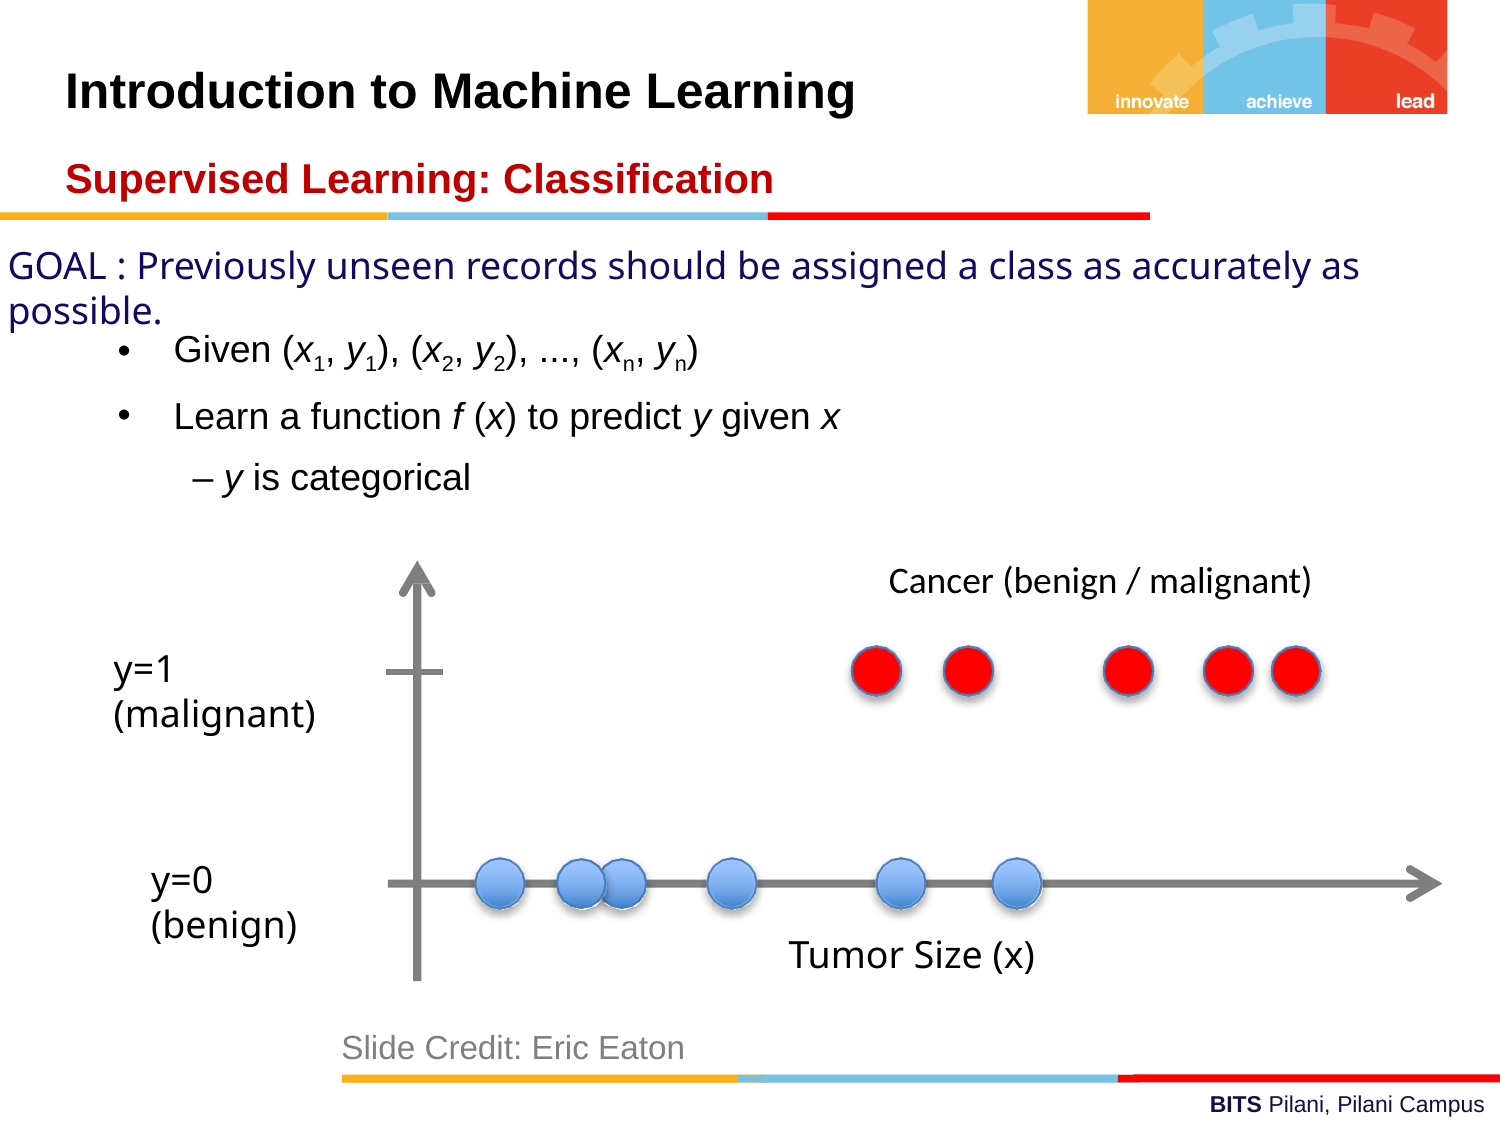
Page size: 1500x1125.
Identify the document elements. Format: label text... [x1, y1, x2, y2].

list Introduction to Machine Learning Supervised Learning: Classification [50, 24, 1400, 213]
picture [1087, 0, 1448, 114]
text_box Slide Credit: Eric Eaton [326, 1011, 767, 1053]
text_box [98, 547, 1443, 984]
text_box GOAL : Previously unseen records should be assigned a class as accurately as possible. [0, 234, 1500, 340]
text_box Given (x1, y1), (x2, y2), ..., (xn, yn) Learn a function f (x) to predict y given x – y is categorical [99, 340, 1275, 546]
